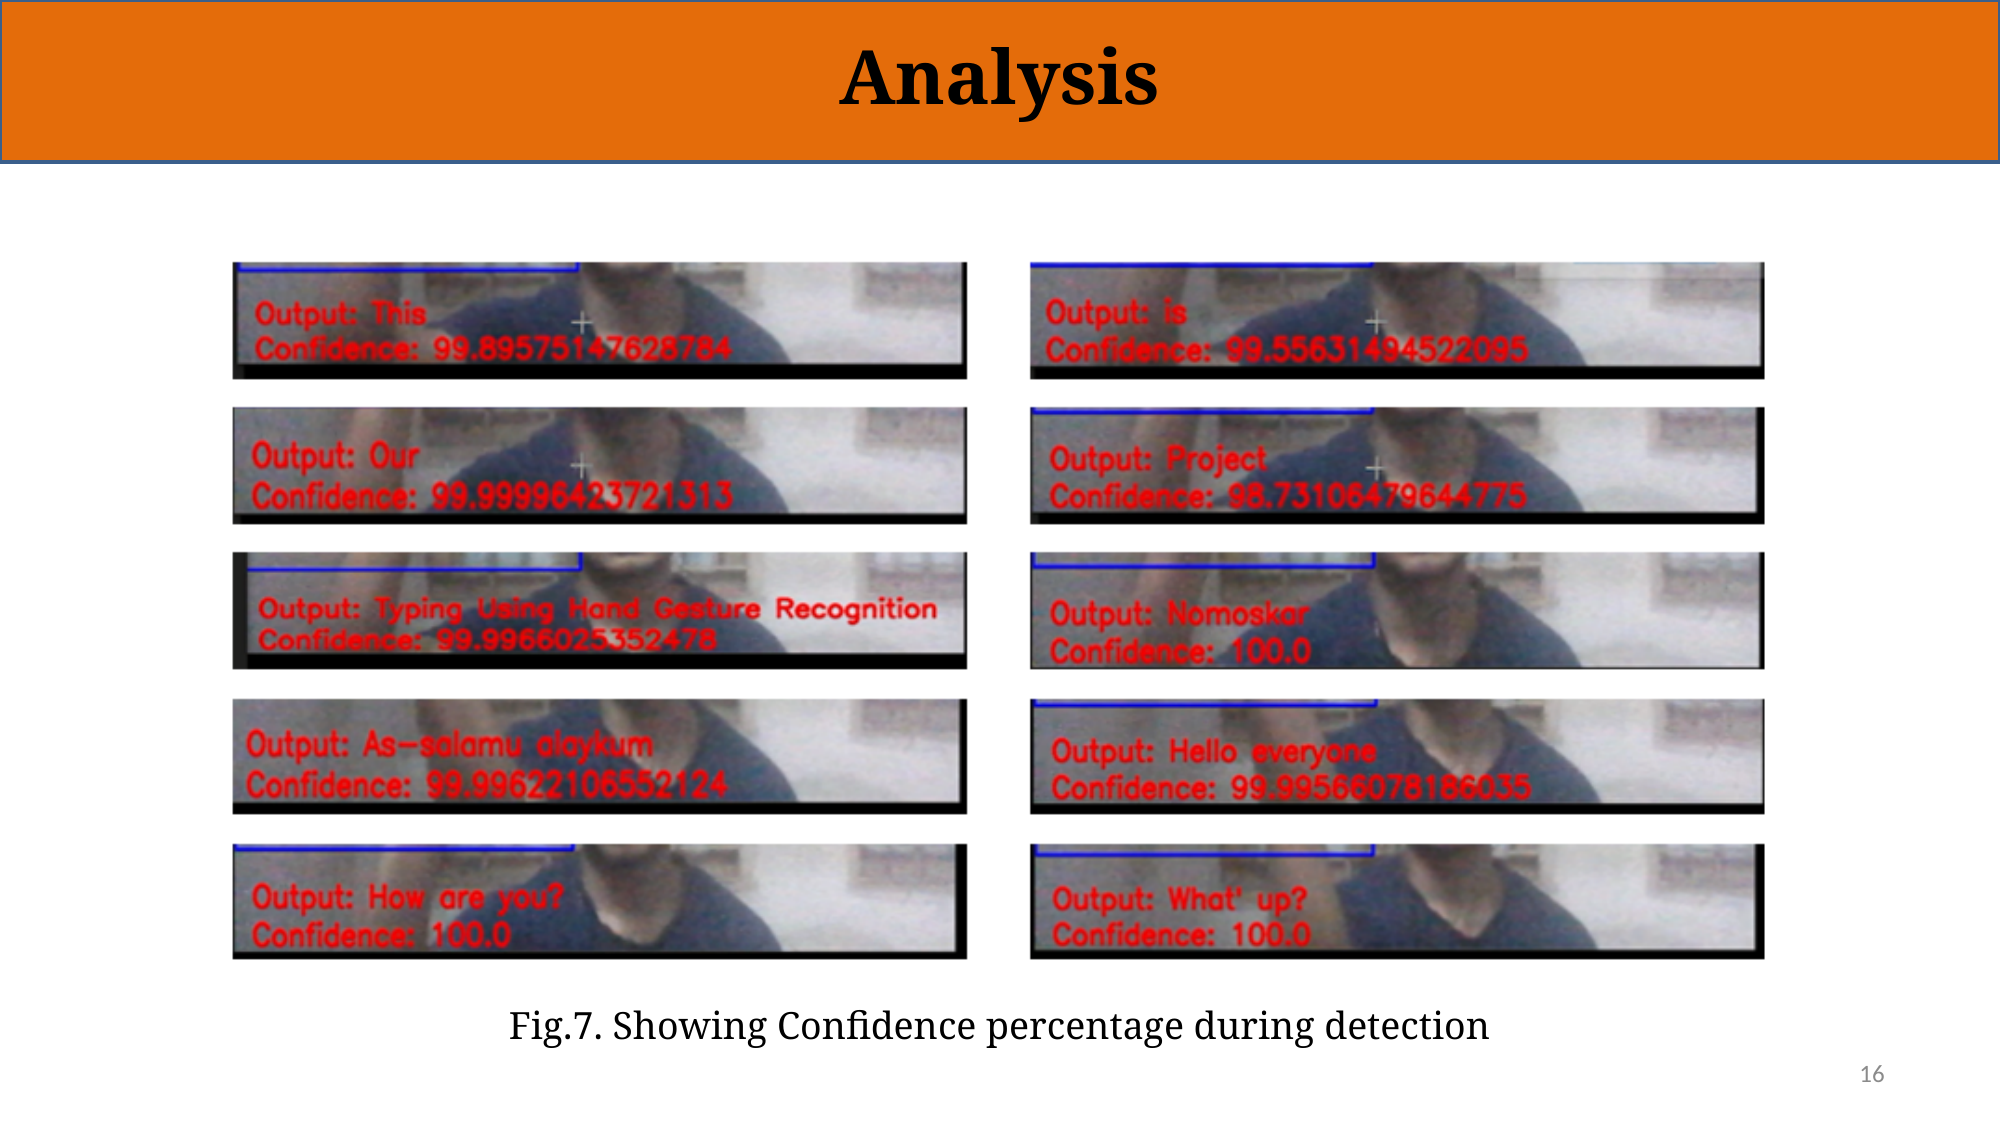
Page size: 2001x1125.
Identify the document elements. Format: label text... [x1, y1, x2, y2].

text_box Fig.7. Showing Confidence percentage during detection [493, 1005, 1506, 1055]
text_box [0, 0, 2000, 164]
slide_number 15 [1433, 1042, 1900, 1103]
text_box Analysis [318, 22, 1682, 128]
picture [222, 256, 1778, 995]
